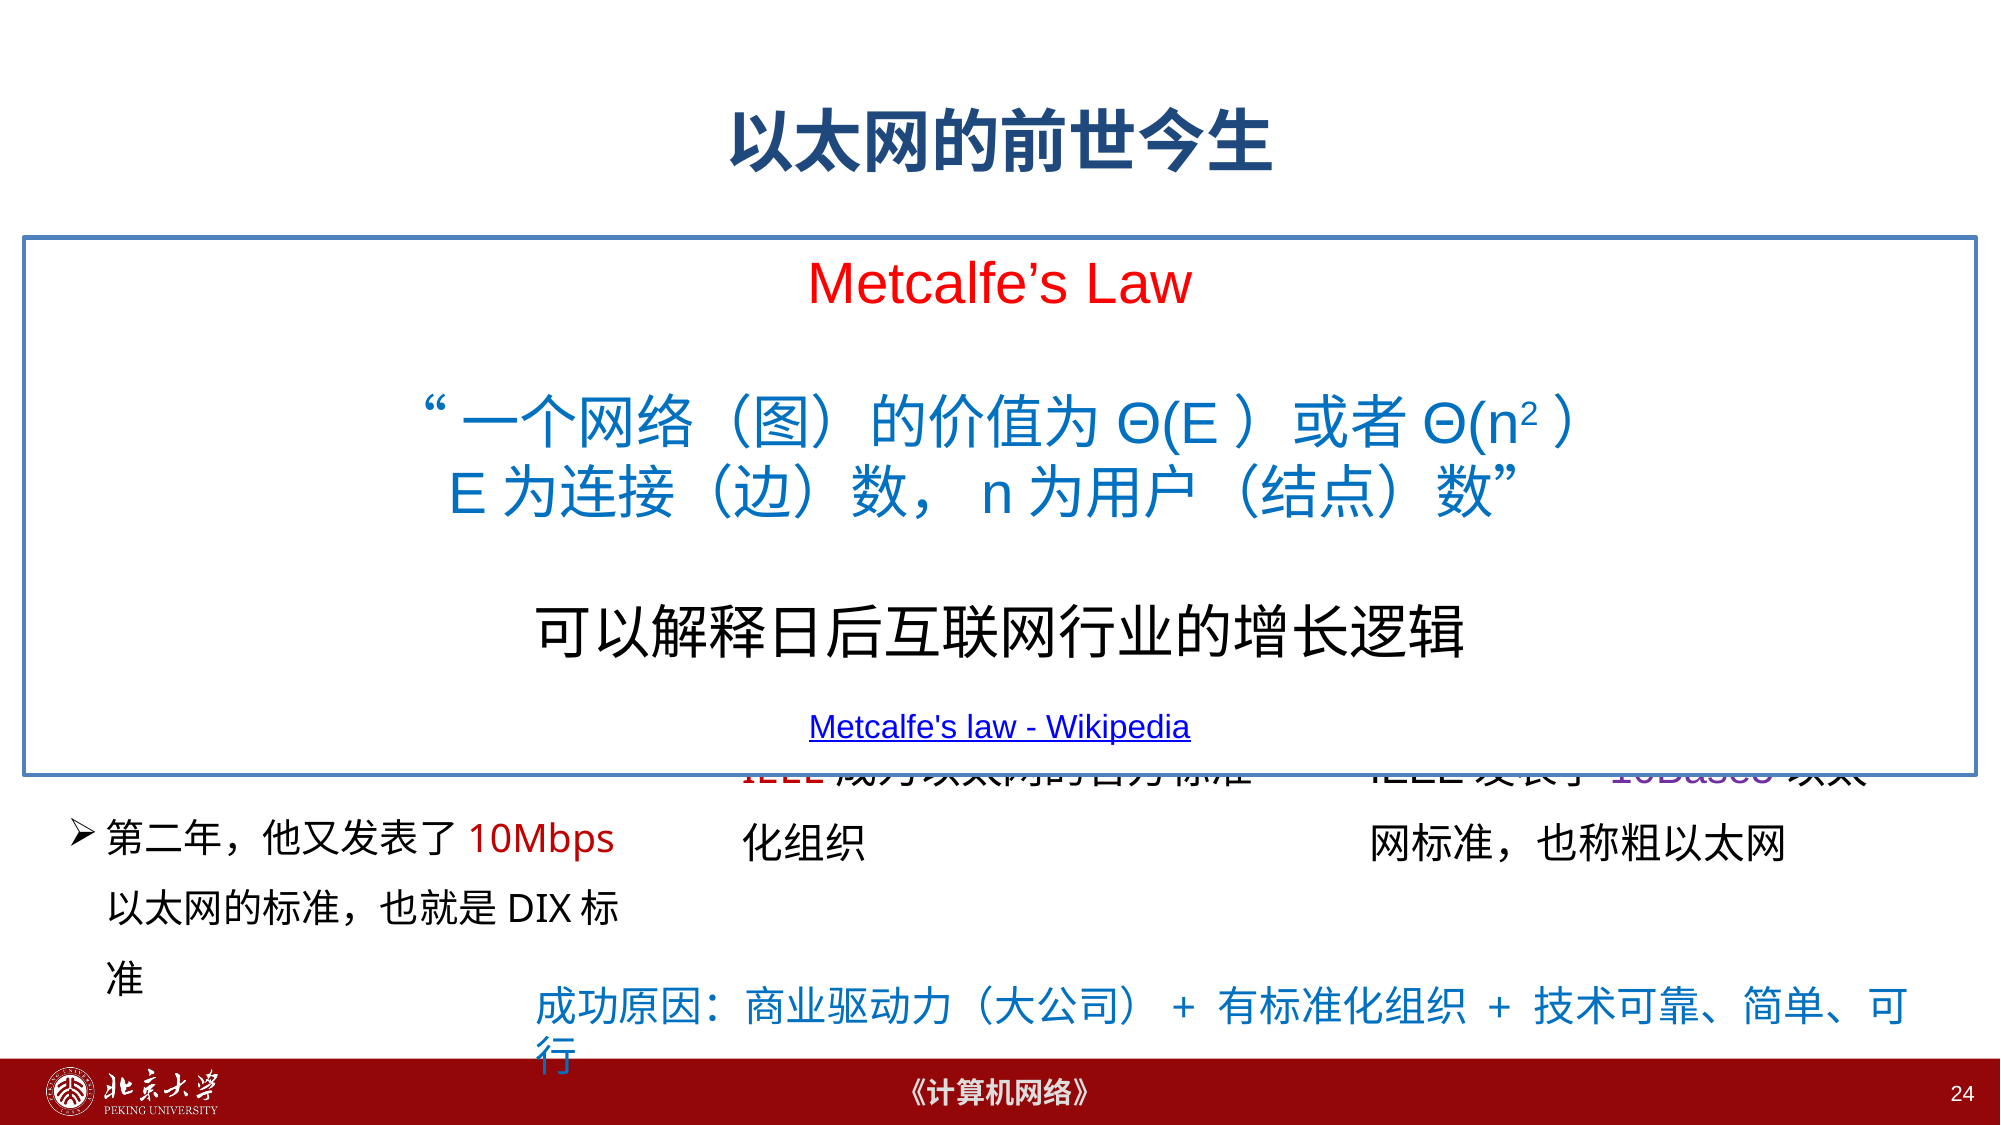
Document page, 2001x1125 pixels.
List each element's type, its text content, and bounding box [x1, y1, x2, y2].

text_box Metcalfe’s Law “一个网络（图）的价值为Θ(E）或者Θ(n2） E为连接（边）数，n为用户（结点）数” 可以解释日后互联网行业的增长逻辑 Metcalfe's law - Wikipedia [22, 235, 1978, 777]
list IEEE发表了10Base5以太网标准，也称粗以太网 [1312, 777, 1900, 972]
text_box 成功原因：商业驱动力（大公司）+ 有标准化组织 + 技术可靠、简单、可行 [520, 972, 1959, 1087]
picture [91, 238, 621, 695]
text_box IEEE成为以太网的官方标准化组织 [689, 777, 1270, 972]
picture [1331, 243, 1854, 695]
text_box Metcalfe离开施乐创办3Com 第二年，他又发表了10Mbps以太网的标准，也就是DIX标准 [52, 777, 660, 1065]
picture [712, 239, 1240, 694]
slide_number 24 [1522, 1072, 1990, 1125]
title 以太网的前世今生 [99, 45, 1900, 233]
picture [46, 1067, 218, 1116]
